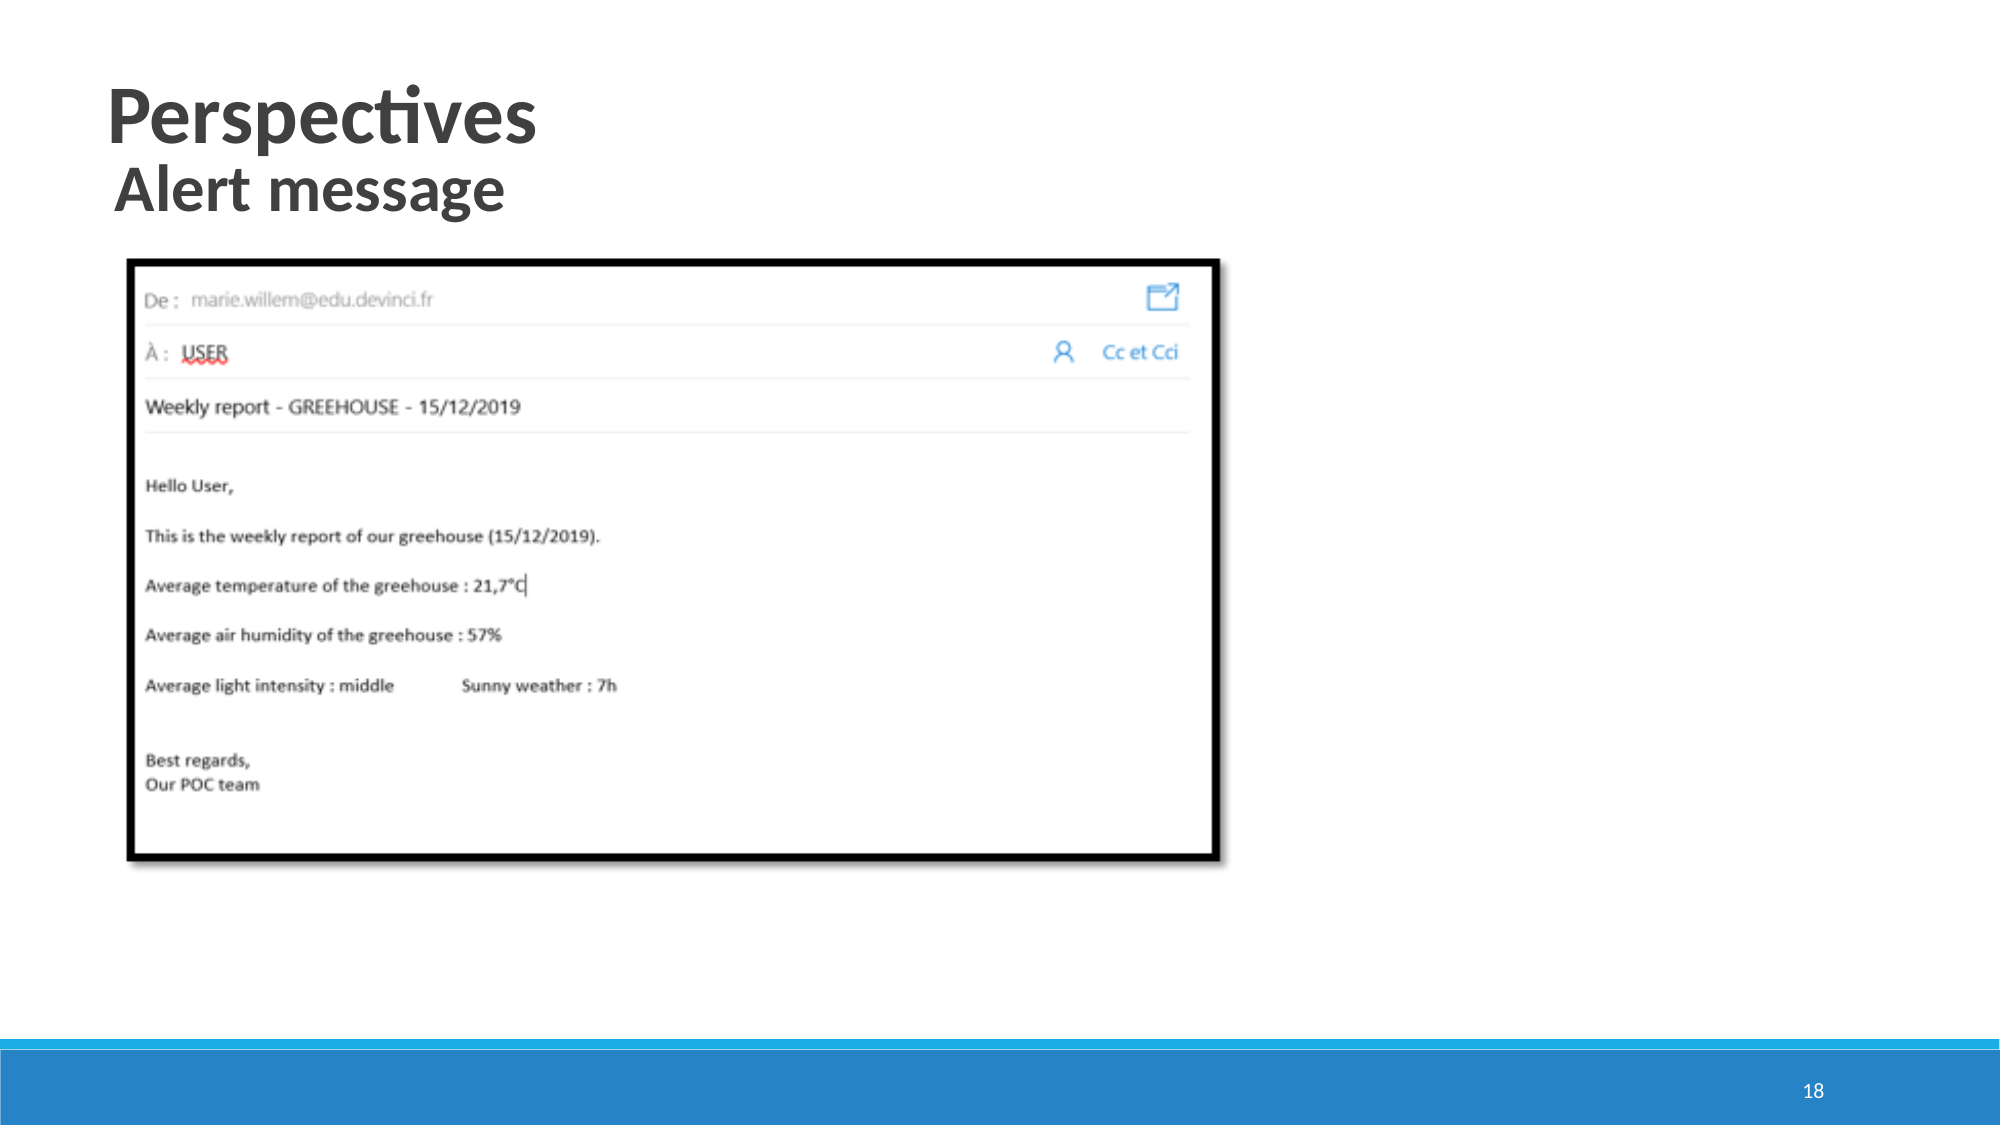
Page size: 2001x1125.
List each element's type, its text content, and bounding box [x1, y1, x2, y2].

picture [121, 253, 1238, 879]
text_box Alert message [99, 36, 1567, 232]
text_box Perspectives [92, 52, 1559, 268]
slide_number 18 [1624, 1059, 1840, 1120]
